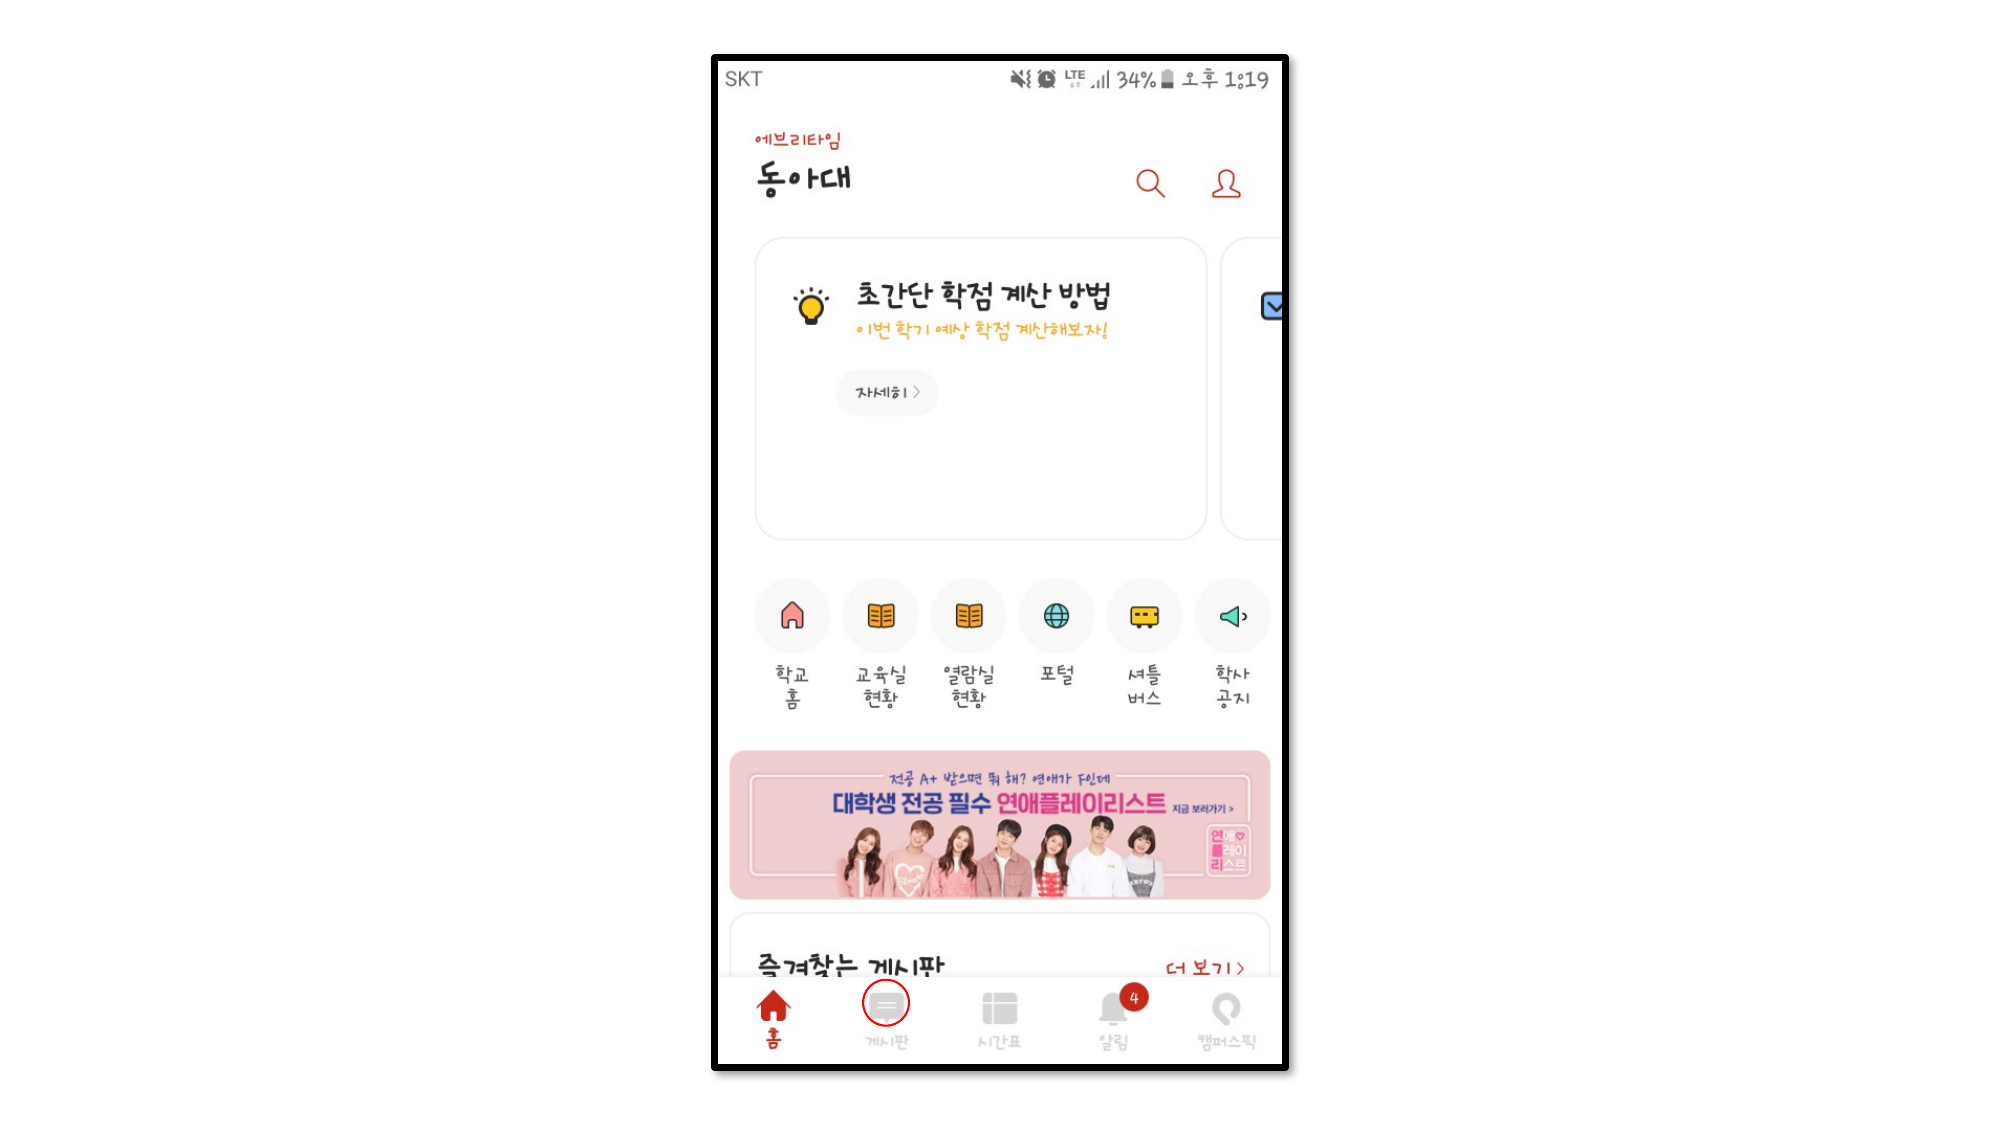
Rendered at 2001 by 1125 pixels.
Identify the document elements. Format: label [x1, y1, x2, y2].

picture [717, 60, 1283, 1065]
